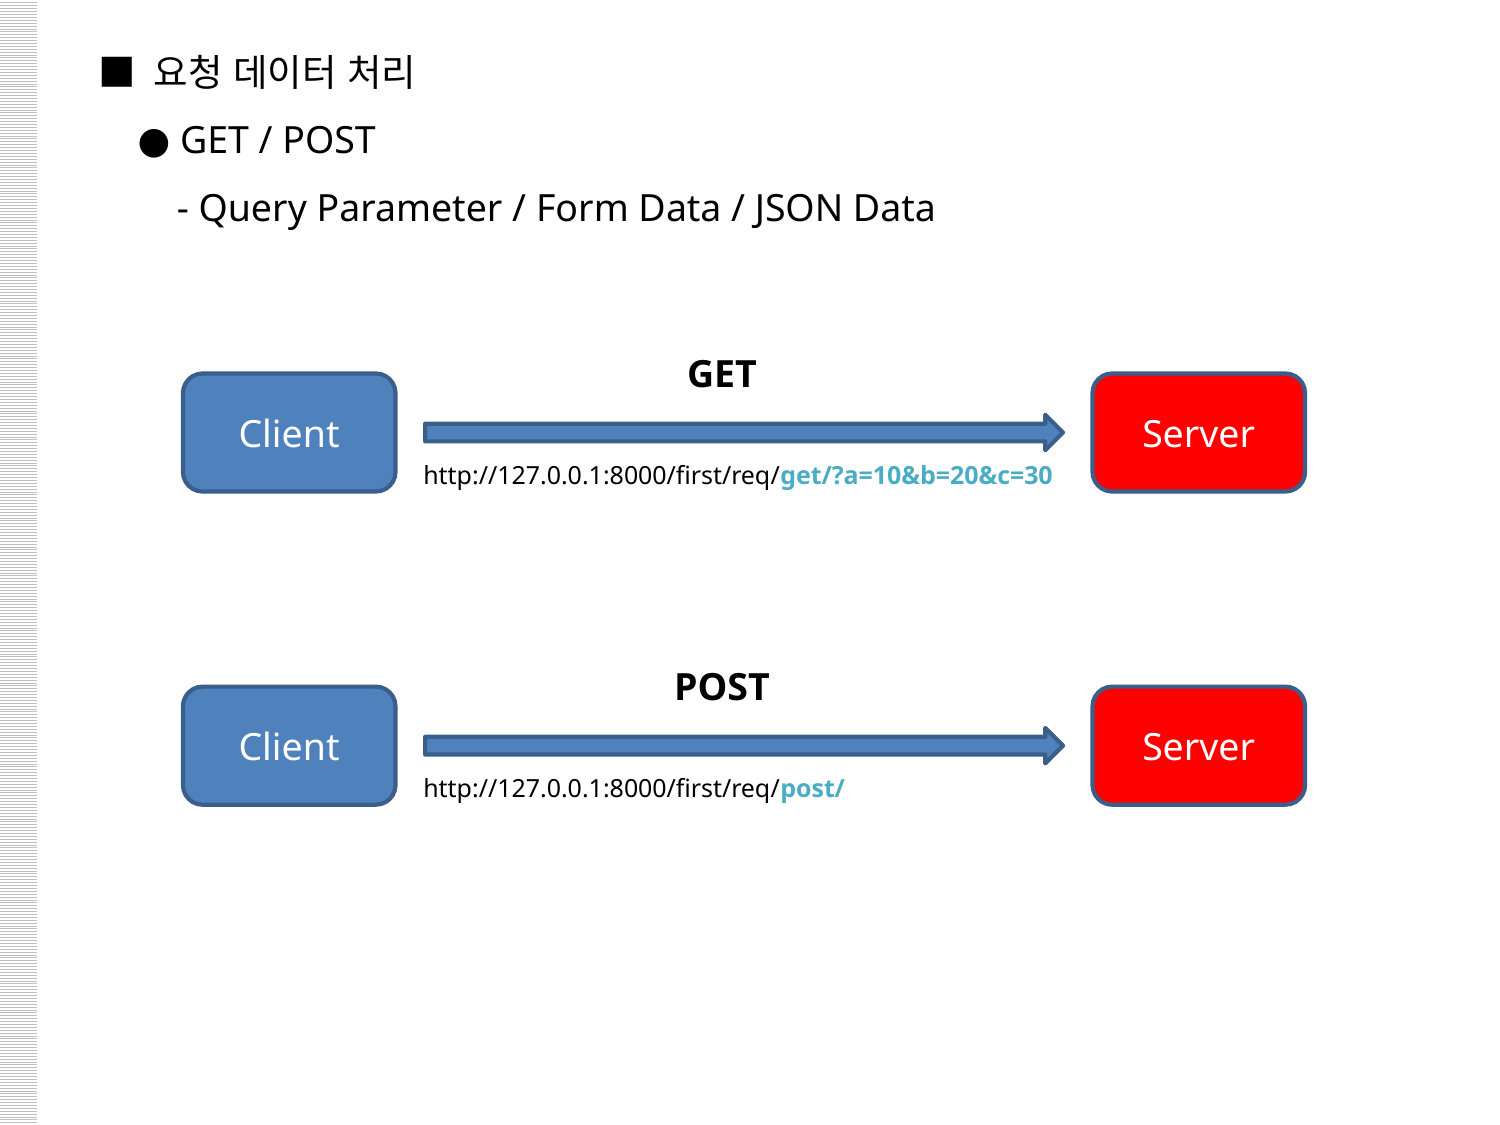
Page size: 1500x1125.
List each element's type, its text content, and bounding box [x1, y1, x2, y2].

text_box Client [180, 371, 398, 494]
text_box Client [180, 684, 398, 807]
text_box POST [659, 655, 785, 716]
text_box http://127.0.0.1:8000/first/req/post/ [408, 765, 1069, 810]
text_box [423, 412, 1066, 451]
text_box [423, 726, 1066, 765]
text_box GET [672, 342, 772, 403]
text_box Server [1090, 684, 1308, 807]
text_box Server [1090, 371, 1308, 494]
text_box ■ 요청 데이터 처리 ● GET / POST - Query Parameter / Form Data / JSON Data [84, 19, 952, 237]
text_box http://127.0.0.1:8000/first/req/get/?a=10&b=20&c=30 [408, 451, 1069, 497]
